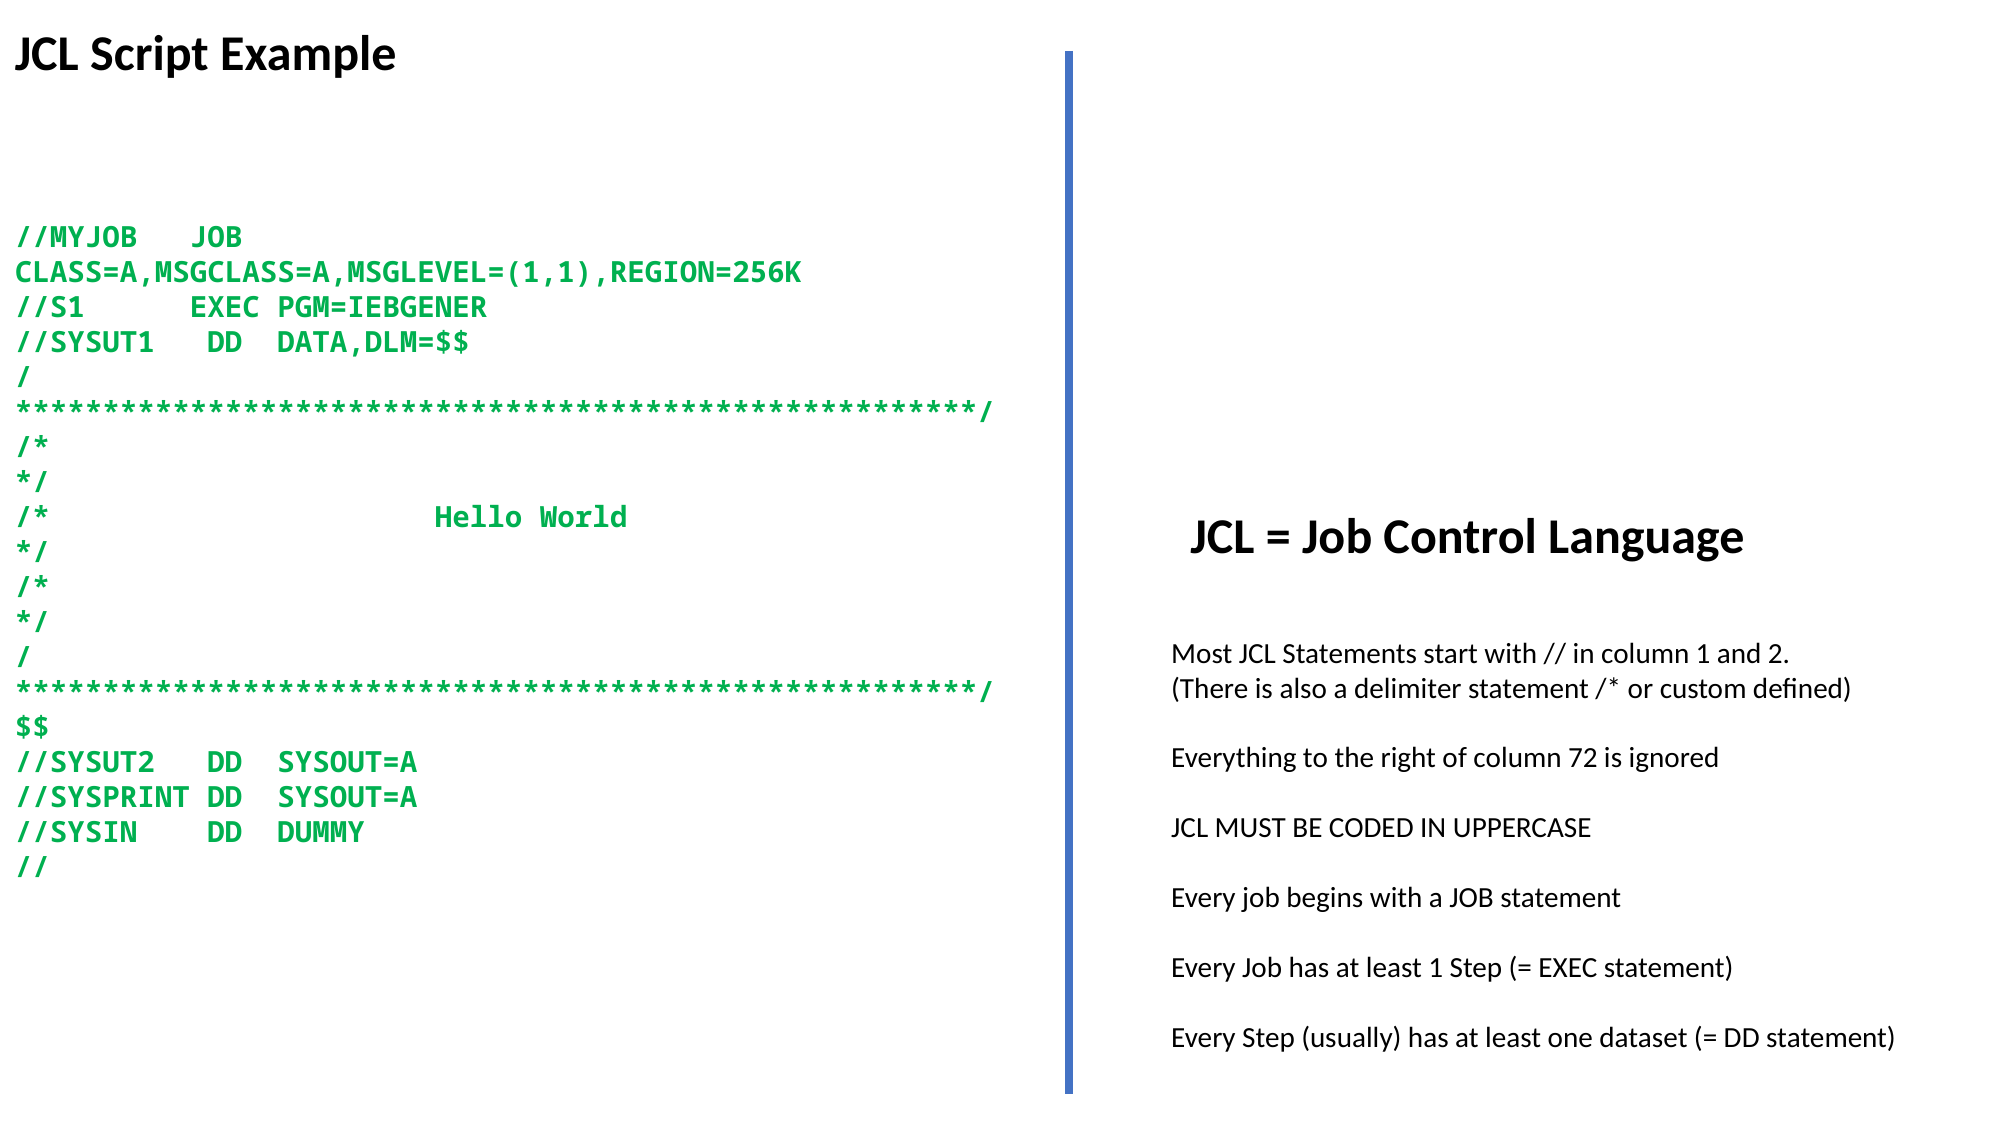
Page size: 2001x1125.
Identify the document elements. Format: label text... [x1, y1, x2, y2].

text_box JCL Script Example [0, 12, 465, 88]
text_box Most JCL Statements start with // in column 1 and 2. (There is also a delimiter statement /* or custom defined) Everything to the right of column 72 is ignored JCL MUST BE CODED IN UPPERCASE Every job begins with a JOB statement Every Job has at least 1 Step (= EXEC statement) Every Step (usually) has at least one dataset (= DD statement) [1156, 626, 1982, 1061]
text_box JCL = Job Control Language [1175, 496, 1771, 572]
text_box //MYJOB JOB CLASS=A,MSGCLASS=A,MSGLEVEL=(1,1),REGION=256K //S1 EXEC PGM=IEBGENER //SYSUT1 DD DATA,DLM=$$ /*******************************************************/ /* */ /* Hello World */ /* */ /*******************************************************/ $$ //SYSUT2 DD SYSOUT=A //SYSPRINT DD SYSOUT=A //SYSIN DD DUMMY // [0, 211, 1024, 891]
